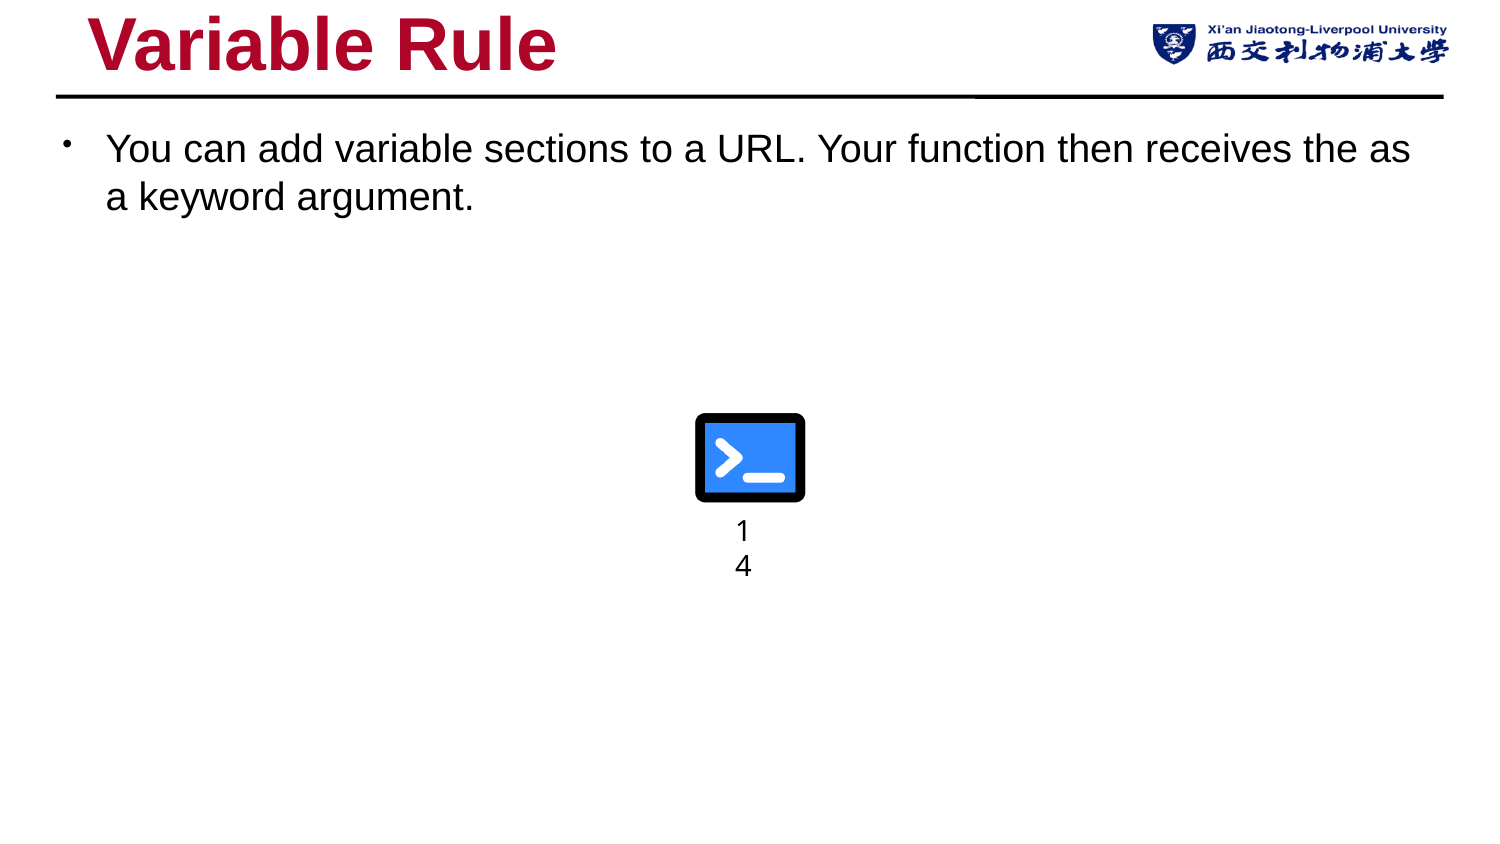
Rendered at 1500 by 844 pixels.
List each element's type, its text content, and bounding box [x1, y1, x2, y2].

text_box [690, 398, 810, 555]
list You can add variable sections to a URL. Your function then receives the as a keyword argument. [57, 117, 1443, 783]
title Variable Rule [82, 15, 1418, 89]
picture [1149, 11, 1453, 75]
